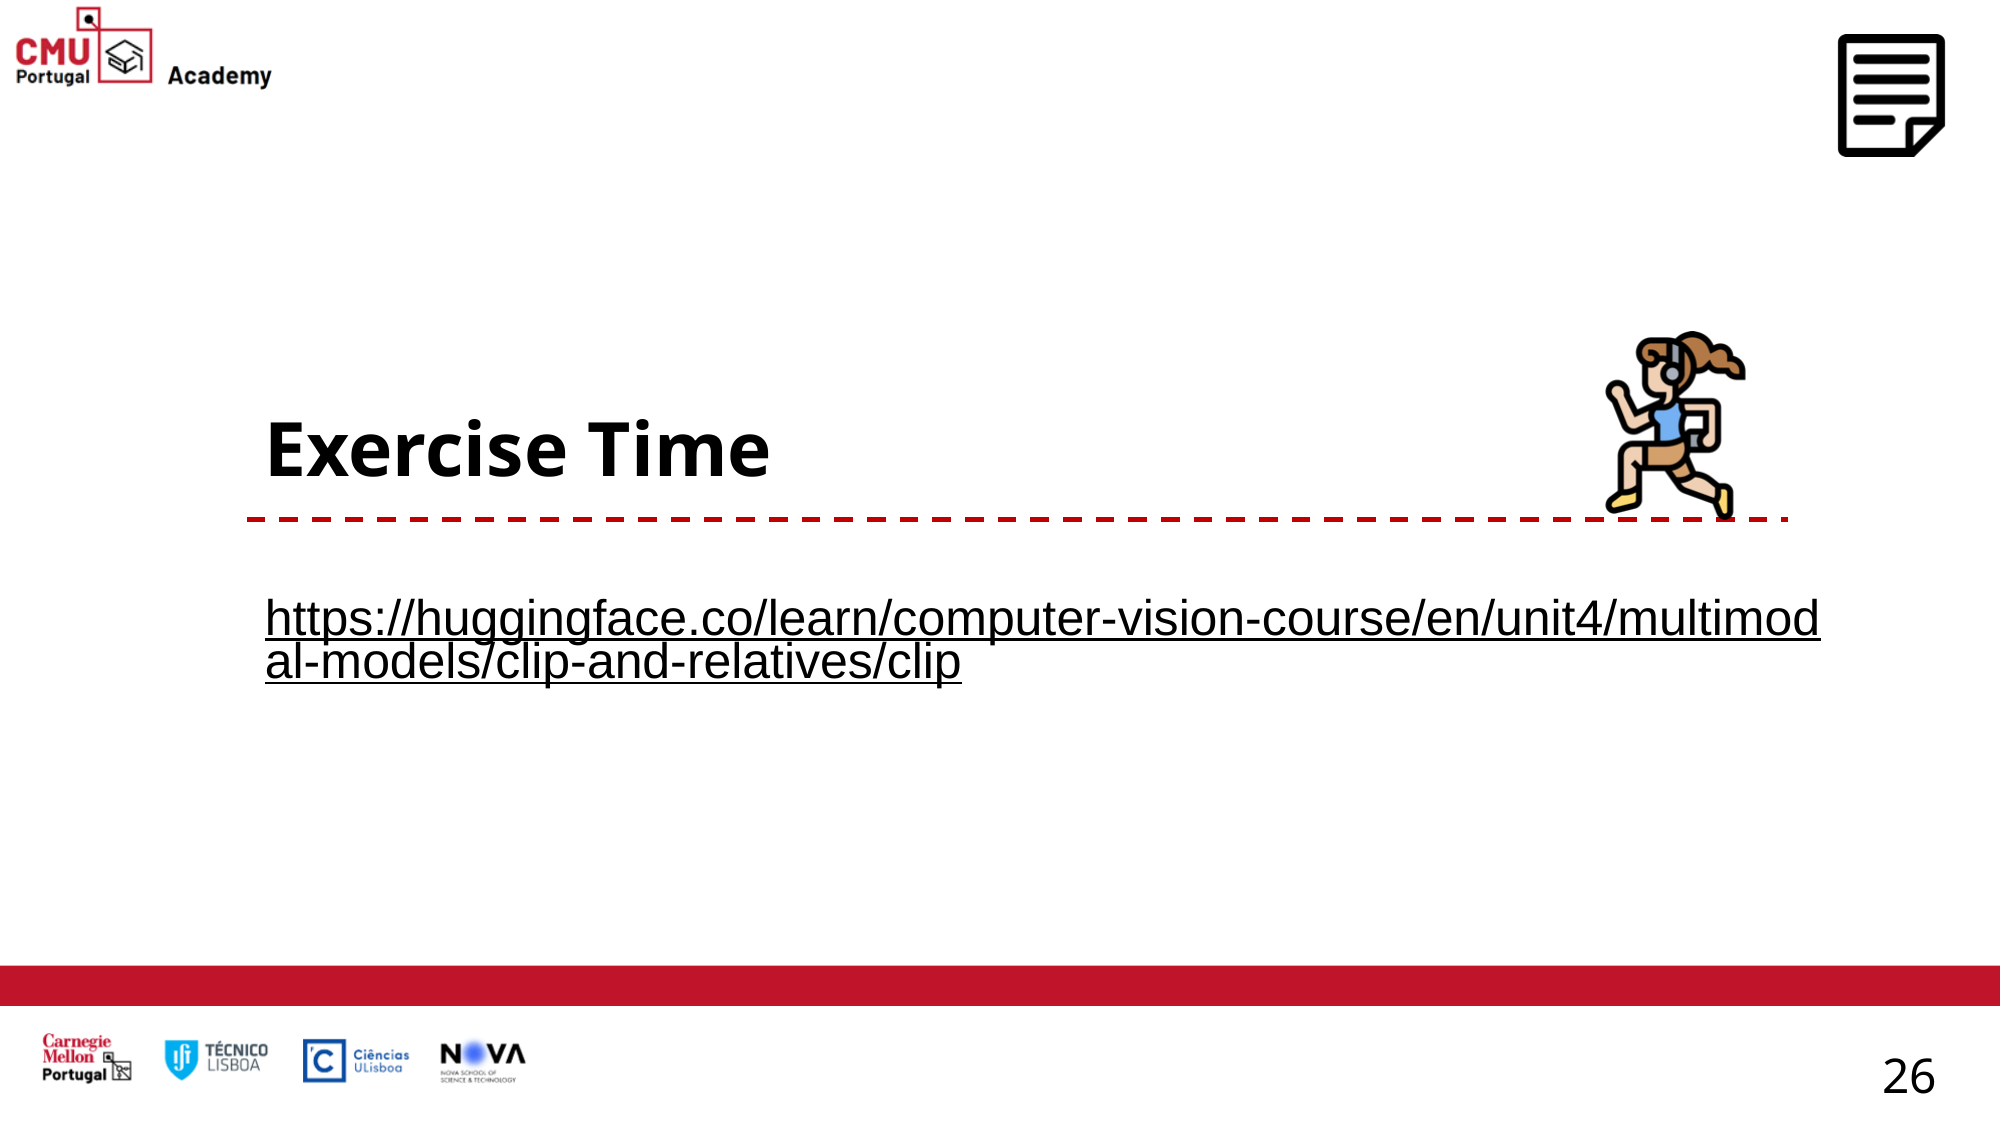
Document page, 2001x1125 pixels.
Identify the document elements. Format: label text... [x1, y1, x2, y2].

picture [1581, 330, 1771, 520]
picture [1829, 34, 1953, 157]
text_box https://huggingface.co/learn/computer-vision-course/en/unit4/multimodal-models/clip-and-relatives/clip [249, 538, 1864, 708]
picture [0, 1011, 583, 1110]
title Exercise Time [249, 331, 1579, 501]
slide_number 26 [1502, 1039, 1953, 1100]
picture [5, 3, 275, 92]
